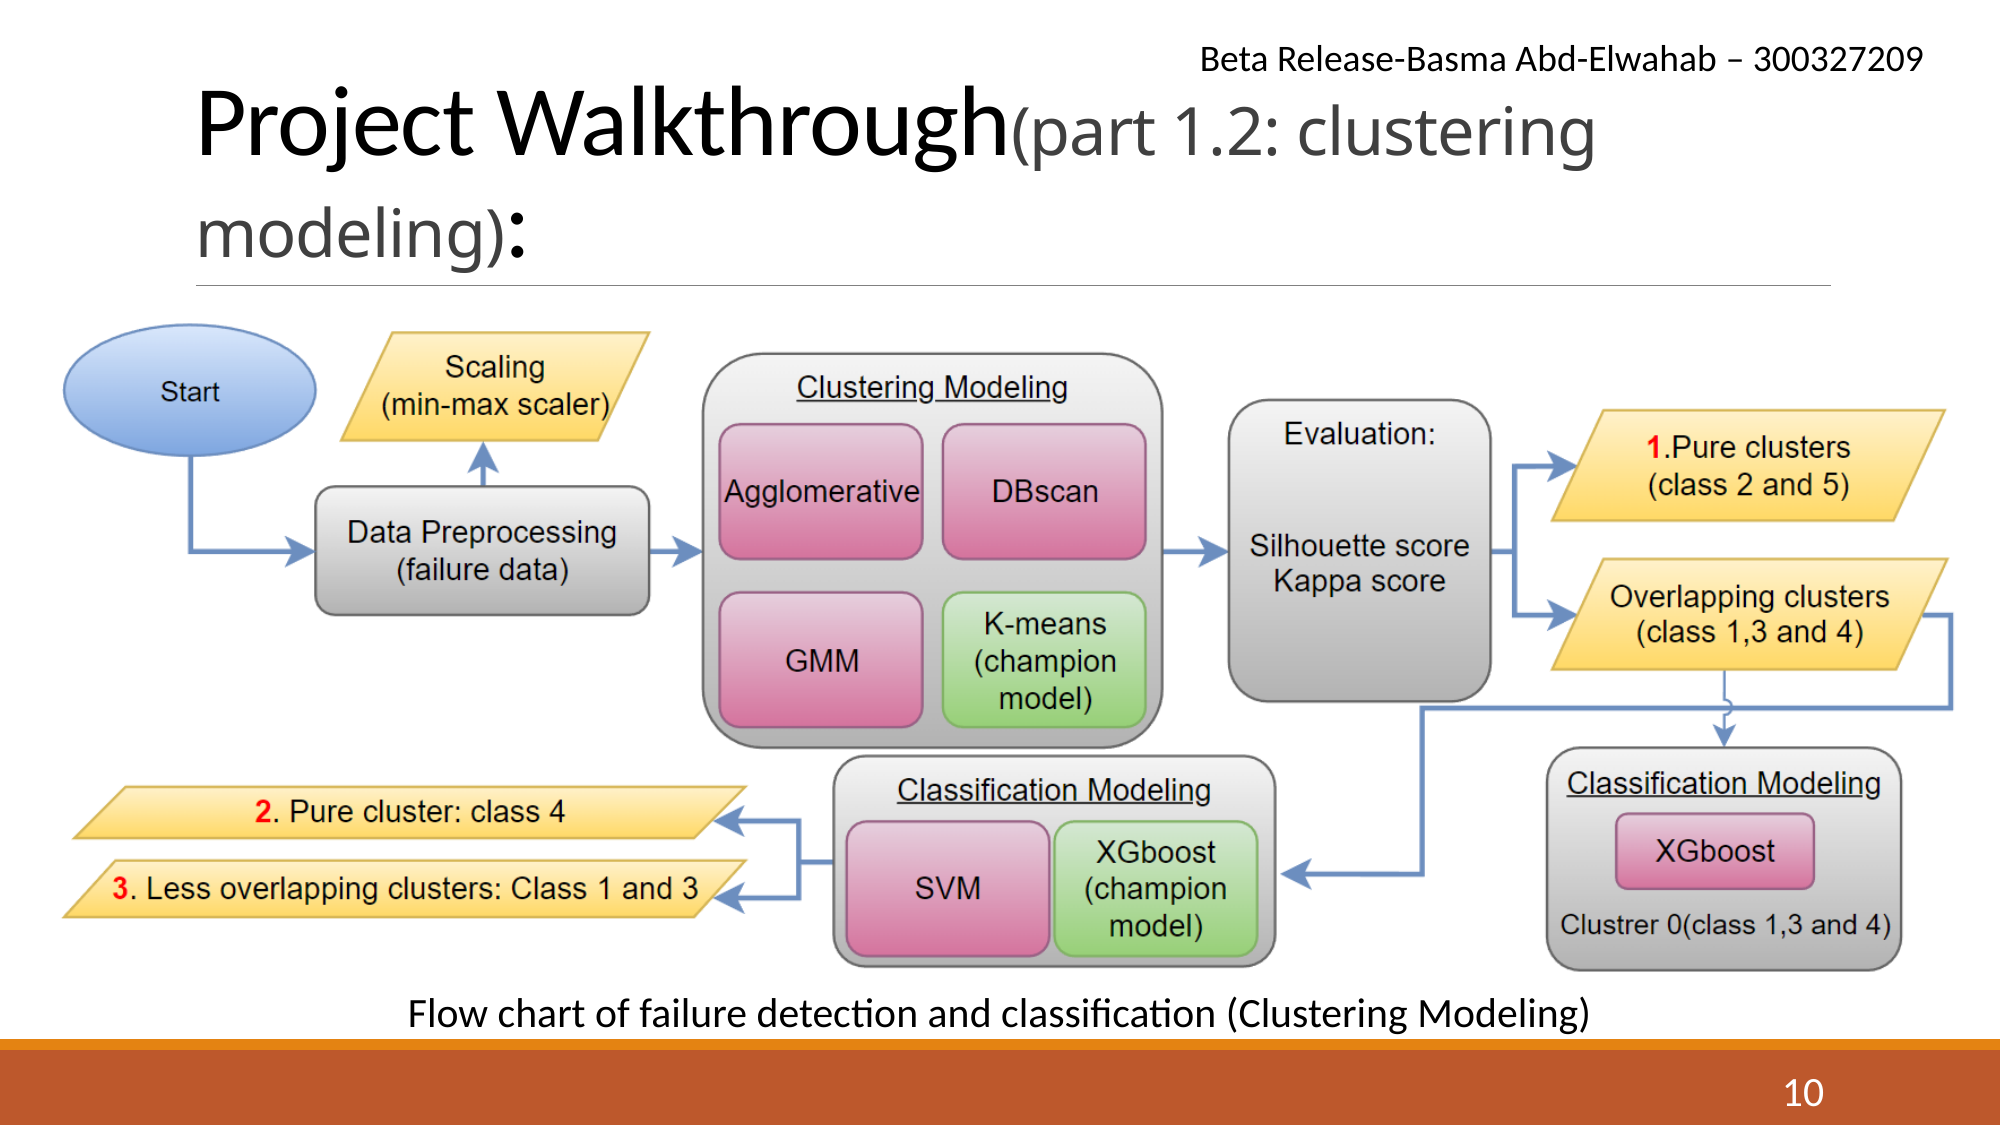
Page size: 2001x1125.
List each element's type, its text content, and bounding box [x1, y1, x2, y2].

slide_number 9 [1624, 1059, 1840, 1120]
picture [43, 302, 1961, 976]
text_box Beta Release-Basma Abd-Elwahab – 300327209 [1185, 26, 1960, 132]
title Project Walkthrough(part 1.2: clustering modeling): [180, 47, 1830, 285]
text_box Flow chart of failure detection and classification (Clustering Modeling) [377, 985, 1622, 1043]
